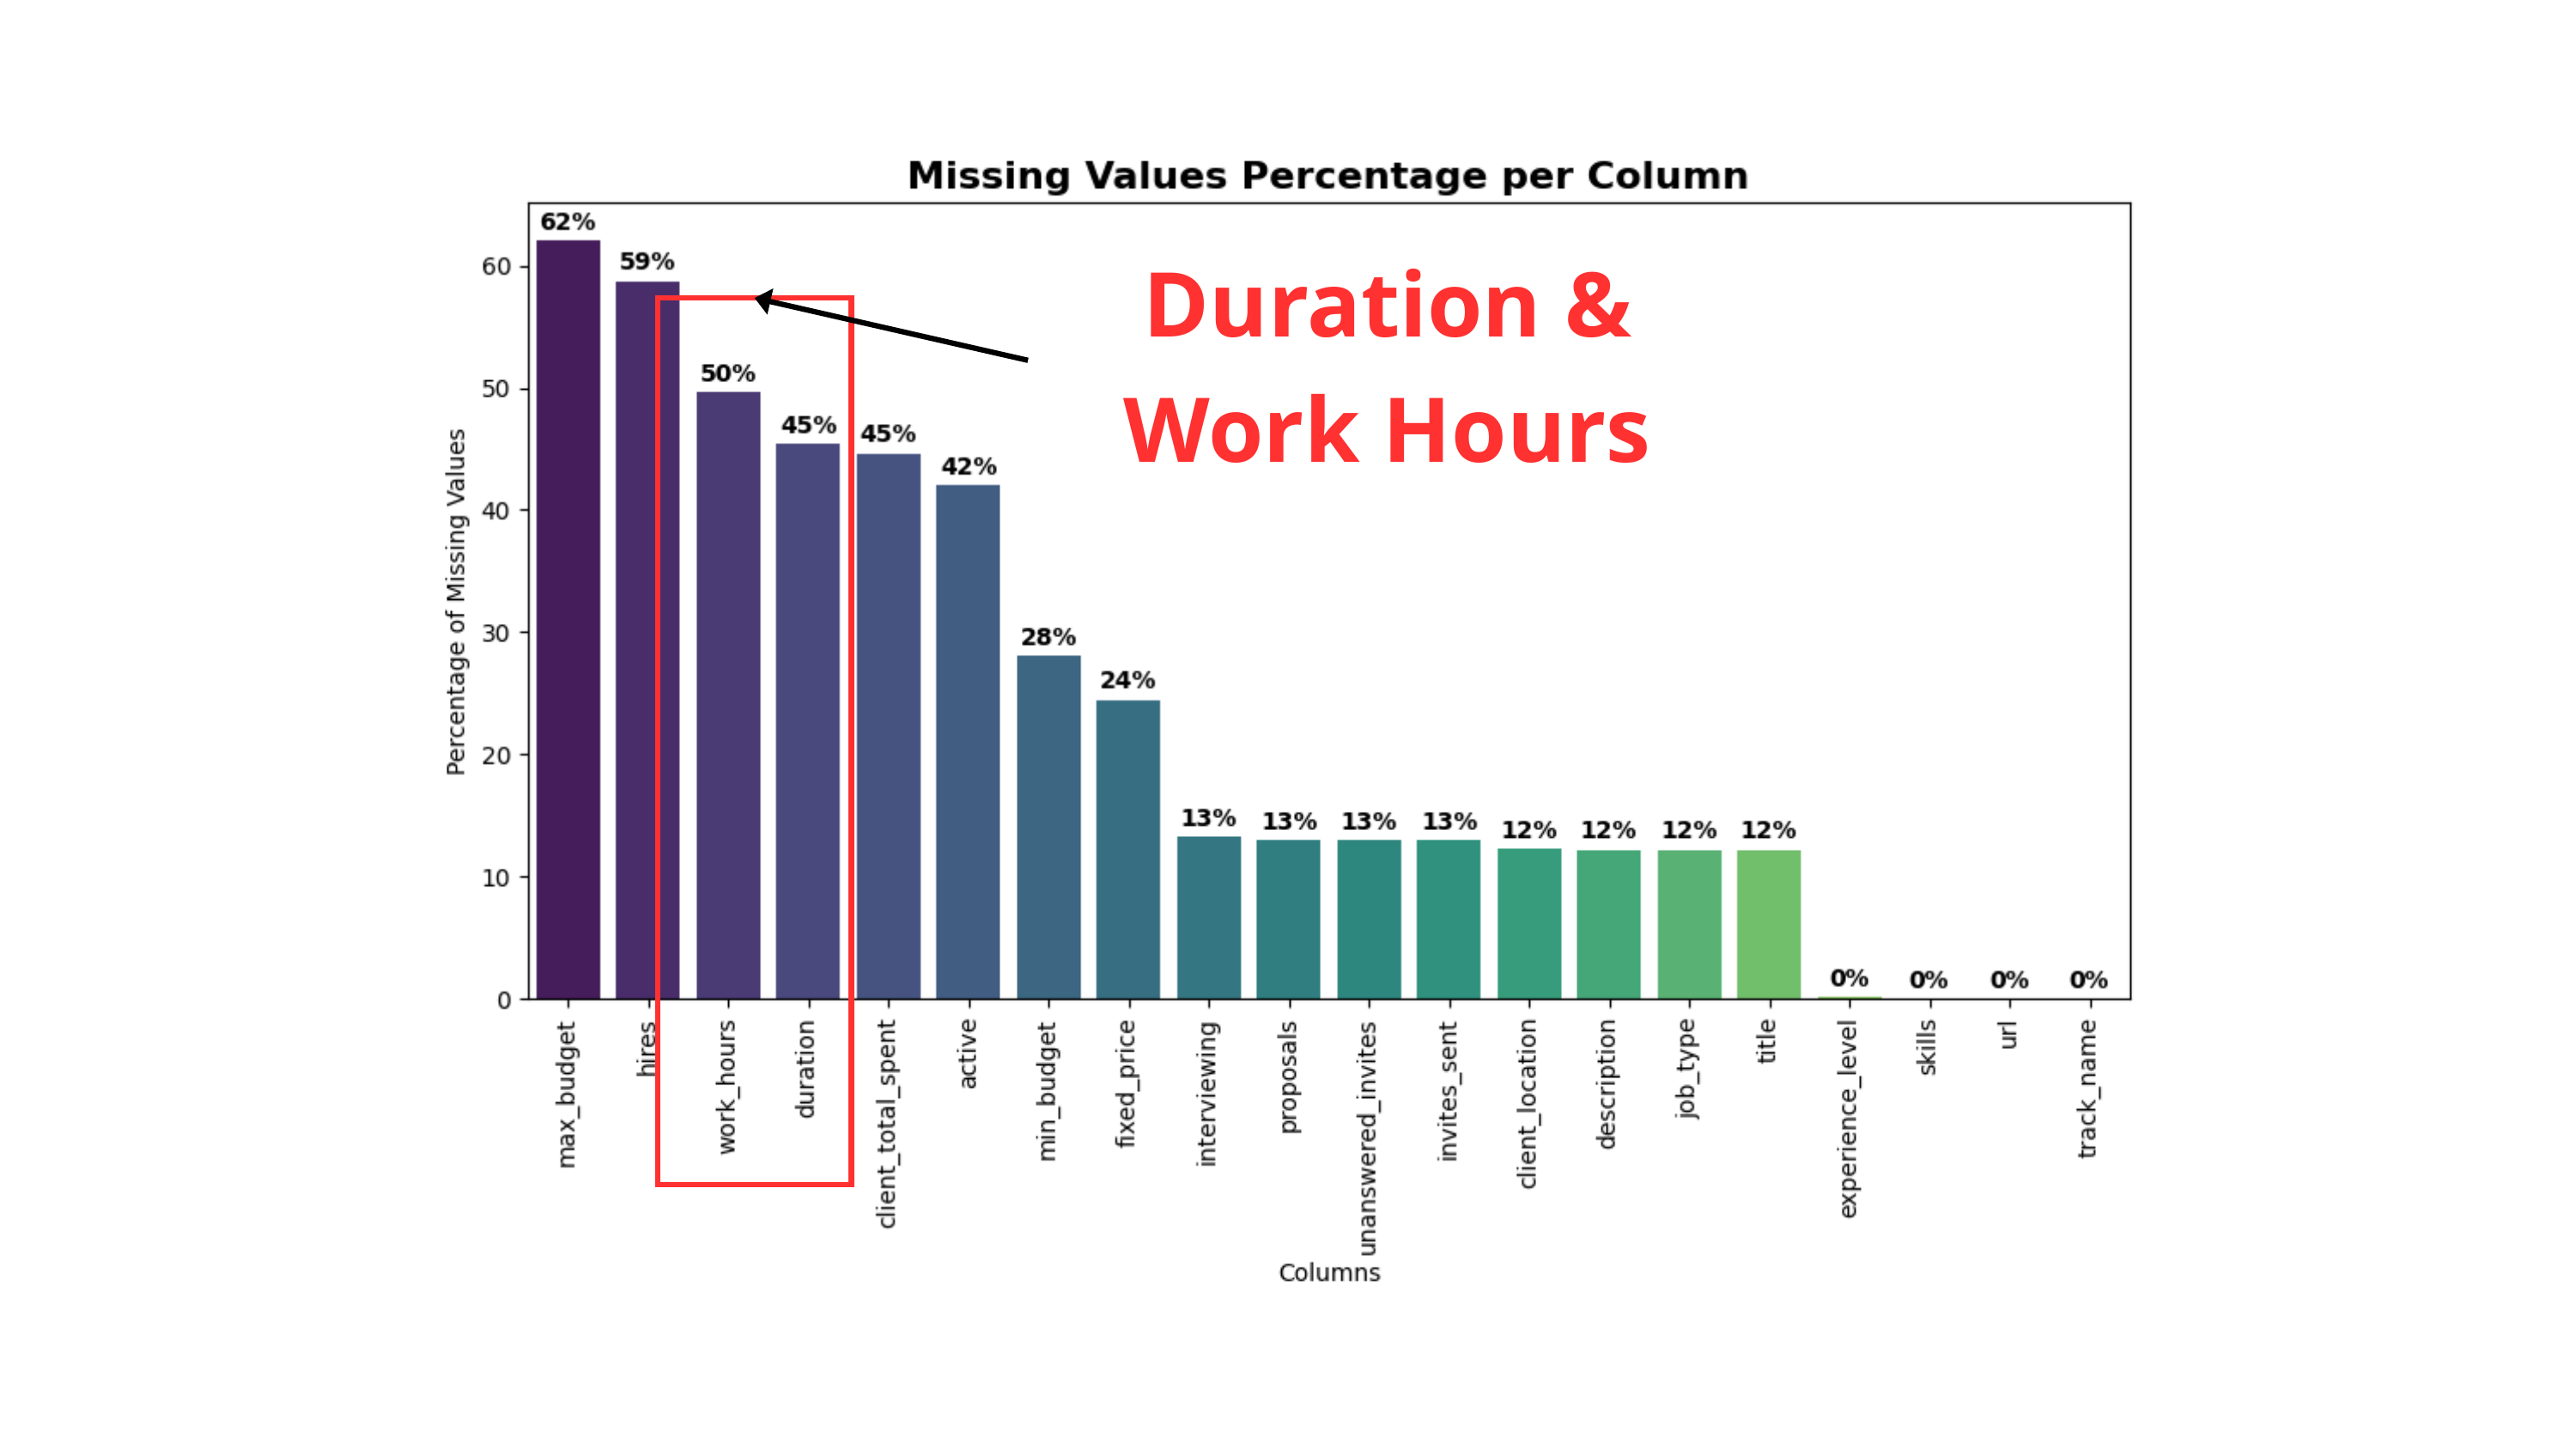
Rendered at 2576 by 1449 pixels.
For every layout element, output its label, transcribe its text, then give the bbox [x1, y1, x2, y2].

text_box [657, 297, 852, 1185]
text_box [430, 144, 2146, 1304]
text_box Duration & Work Hours [1028, 229, 1747, 481]
text_box [757, 291, 768, 296]
